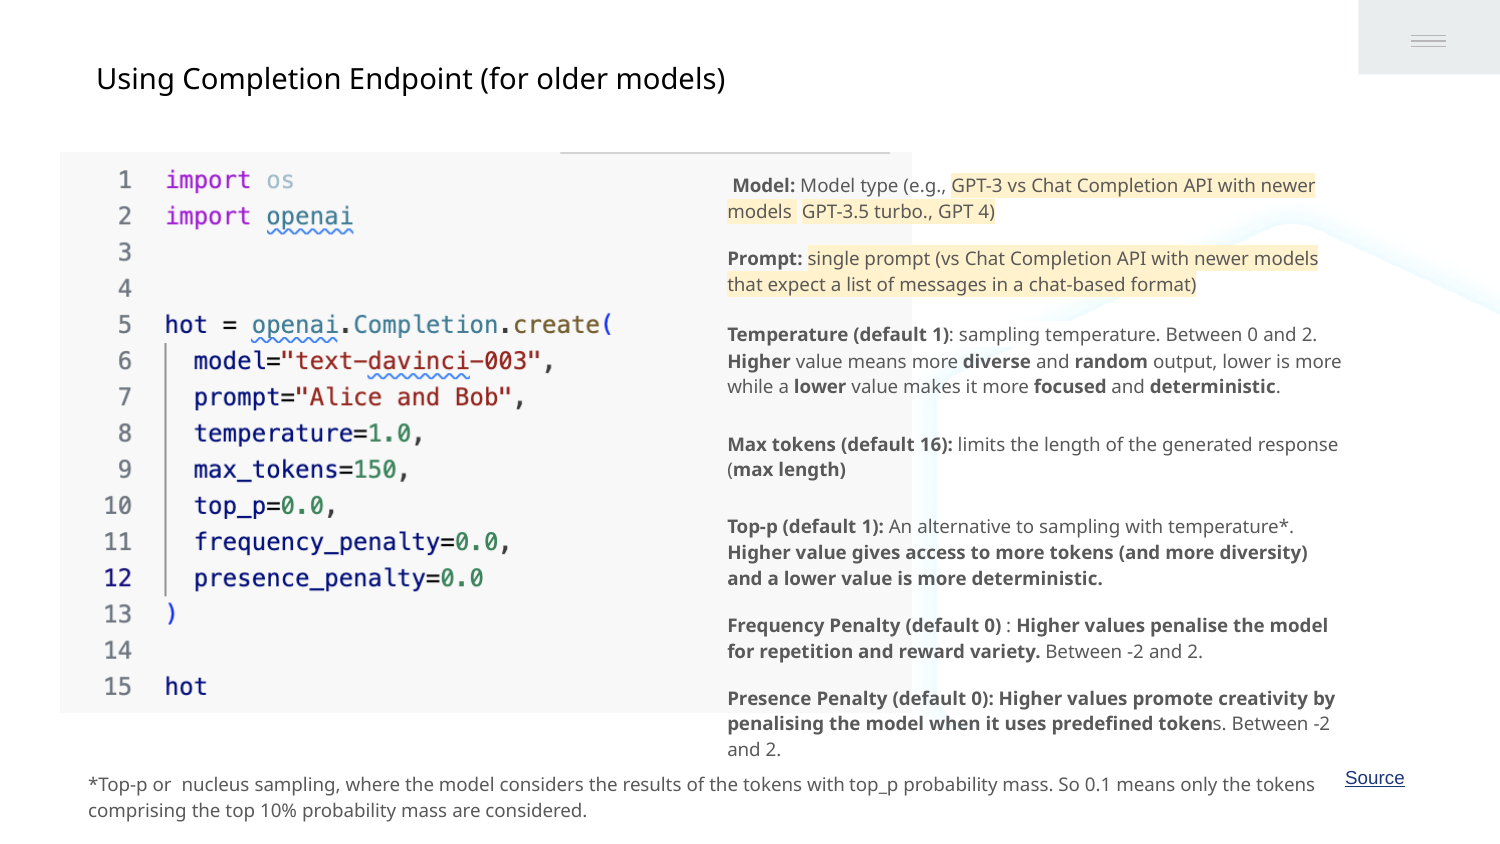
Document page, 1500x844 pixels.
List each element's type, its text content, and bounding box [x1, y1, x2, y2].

picture [0, 0, 1500, 729]
list Model: Model type (e.g., GPT-3 vs Chat Completion API with newer models GPT-3.5 turbo., GPT 4) Prompt: single prompt (vs Chat Completion API with newer models that expect a list of messages in a chat-based format) Temperature (default 1): sampling temperature. Between 0 and 2. Higher value means more diverse and random output, lower is more while a lower value makes it more focused and deterministic. Max tokens (default 16): limits the length of the generated response (max length) Top-p (default 1): An alternative to sampling with temperature*. Higher value gives access to more tokens (and more diversity) and a lower value is more deterministic. Frequency Penalty (default 0) : Higher values penalise the model for repetition and reward variety. Between -2 and 2. Presence Penalty (default 0): Higher values promote creativity by penalising the model when it uses predefined tokens. Between -2 and 2. [917, 155, 1359, 649]
text_box Using Completion Endpoint (for older models) [80, 45, 1014, 111]
text_box Source [1345, 754, 1437, 800]
text_box *Top-p or nucleus sampling, where the model considers the results of the tokens with top_p probability mass. So 0.1 means only the tokens comprising the top 10% probability mass are considered. [73, 754, 1345, 844]
